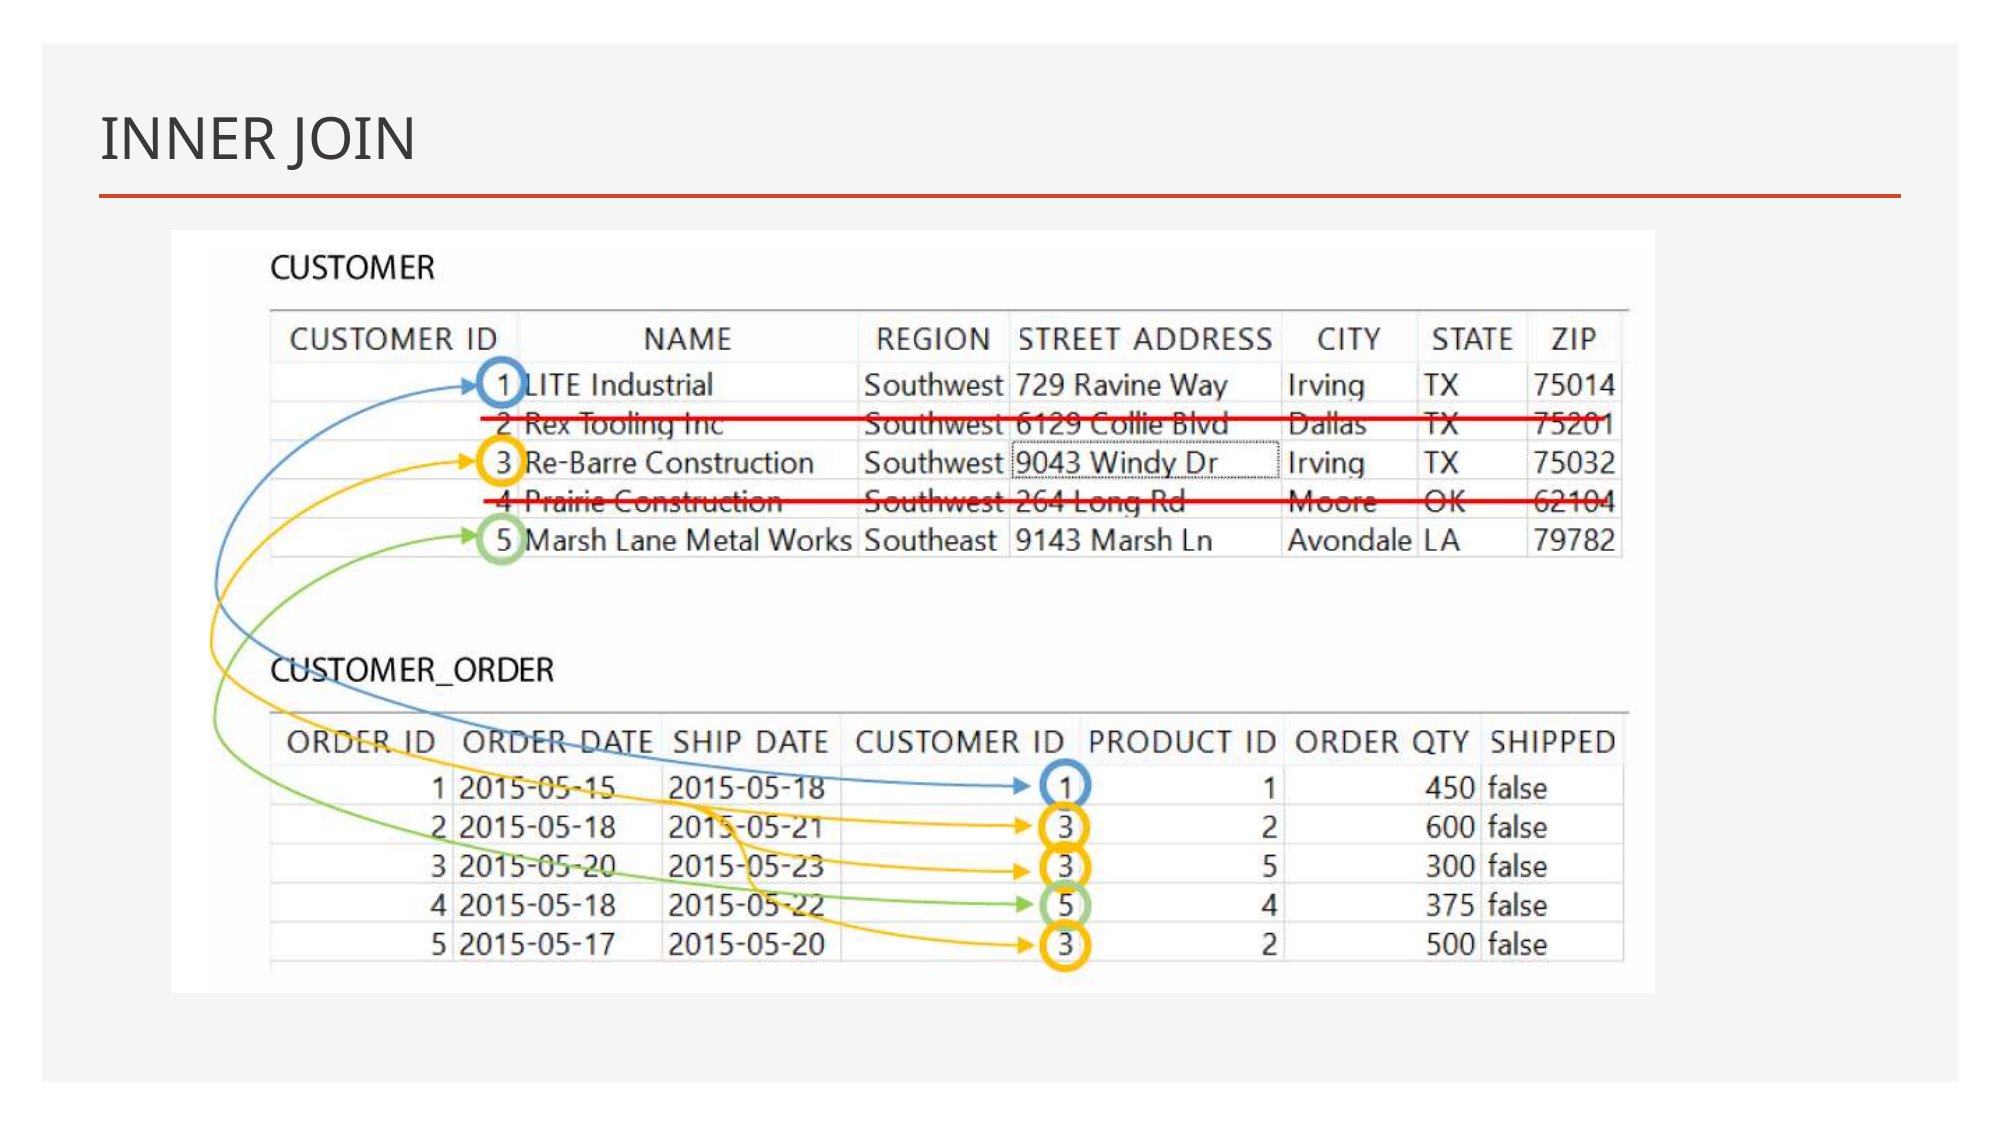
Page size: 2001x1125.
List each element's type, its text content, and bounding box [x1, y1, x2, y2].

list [170, 230, 1655, 993]
title INNER JOIN [85, 73, 1089, 179]
